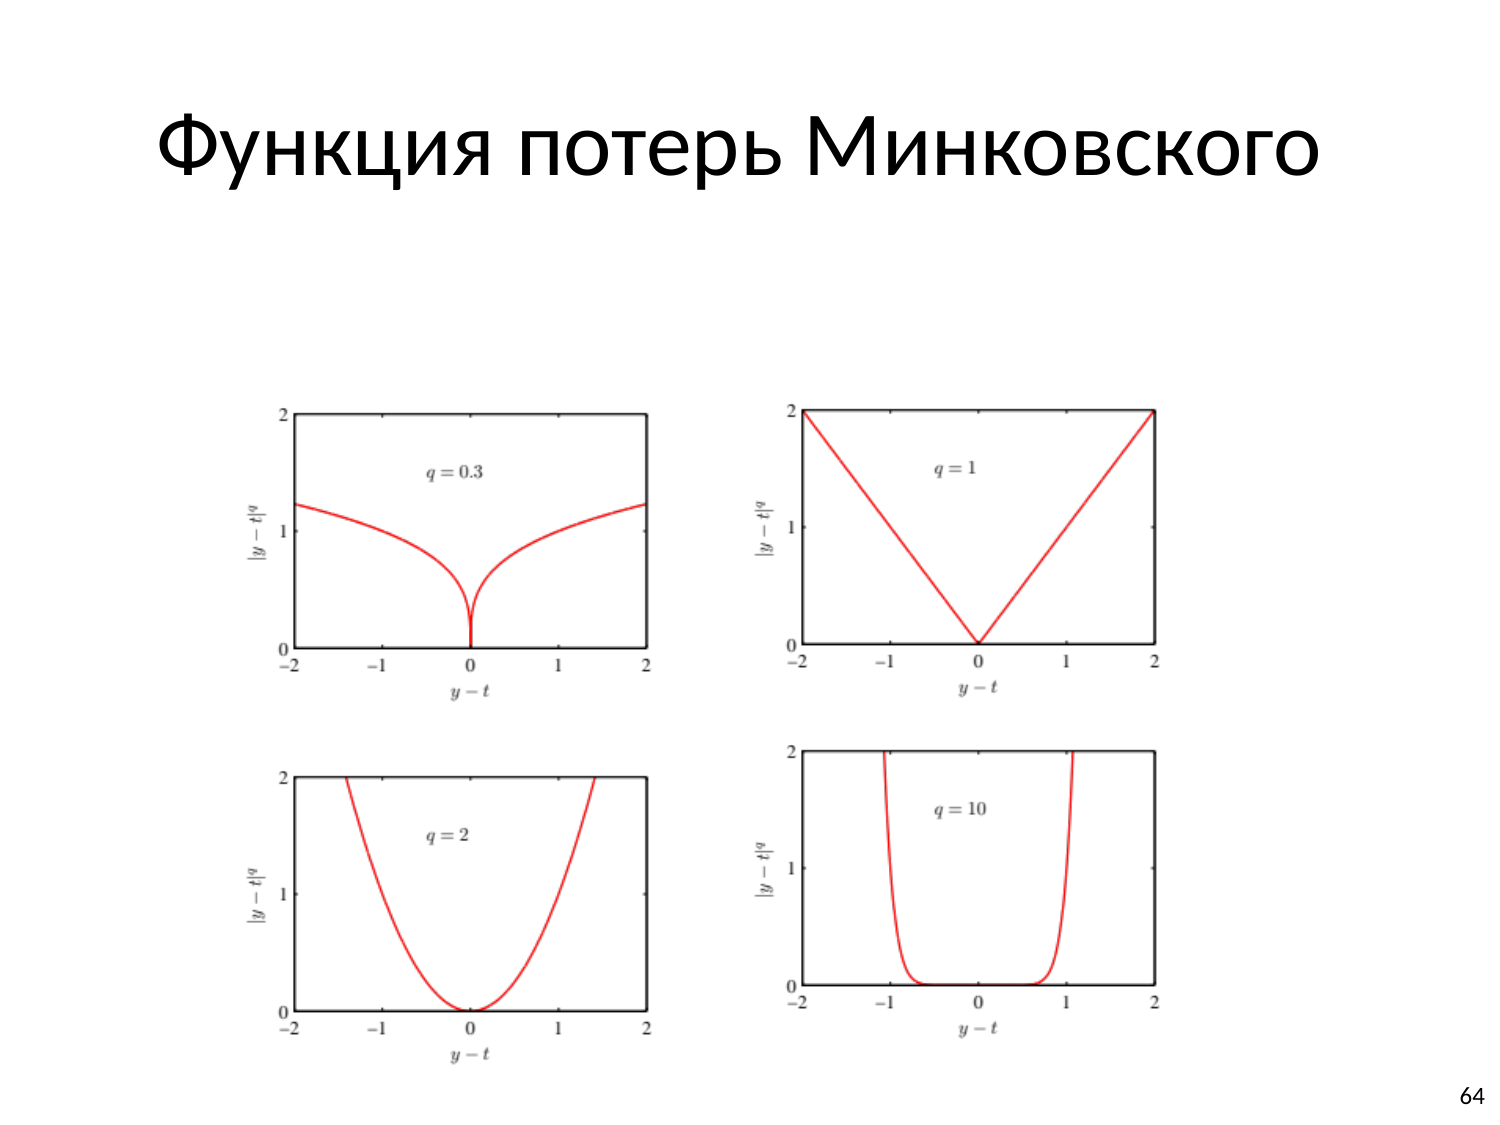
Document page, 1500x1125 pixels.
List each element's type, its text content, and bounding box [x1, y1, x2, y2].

picture [222, 396, 667, 729]
slide_number 64 [1149, 1065, 1500, 1125]
title Функция потерь Минковского [75, 45, 1425, 233]
picture [730, 733, 1176, 1066]
picture [222, 759, 667, 1092]
picture [730, 392, 1176, 725]
